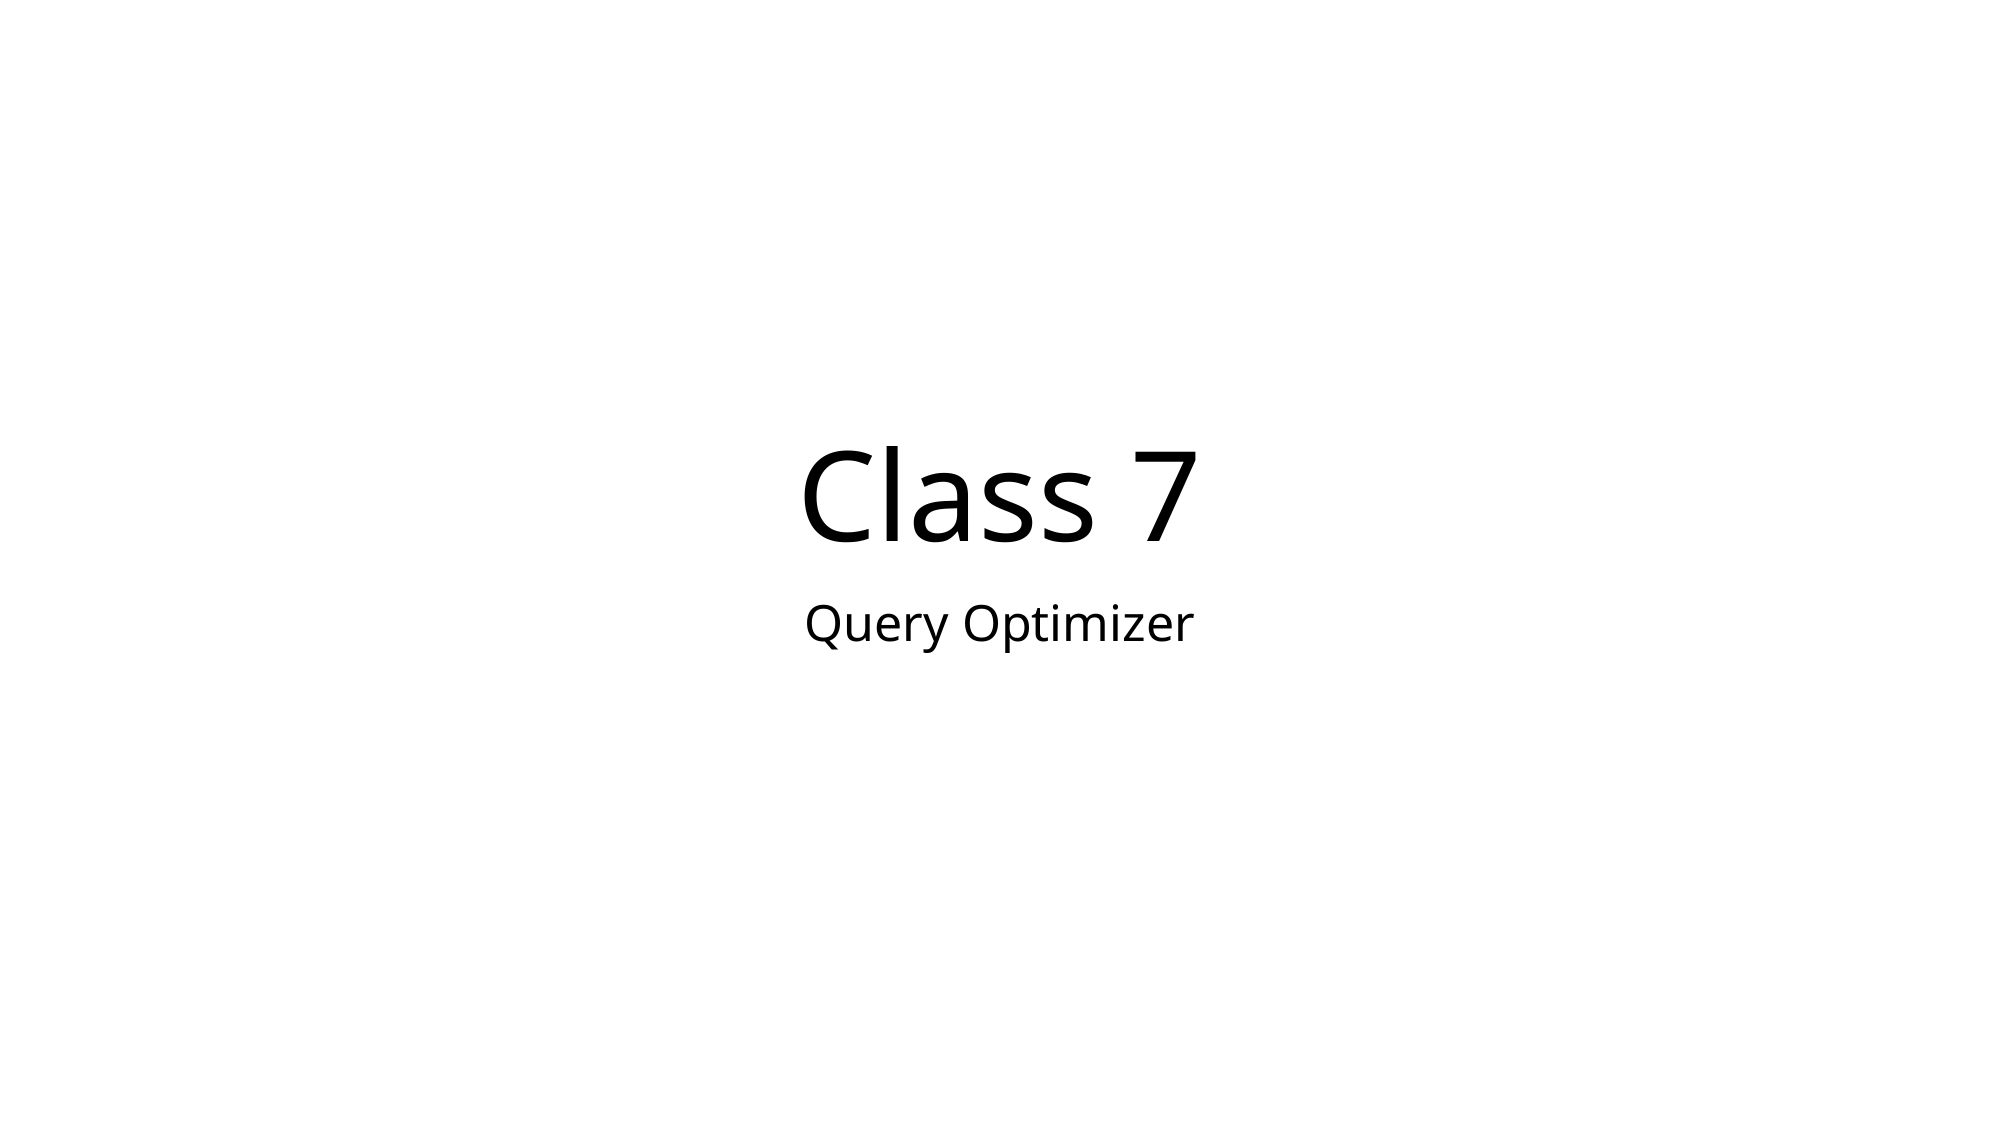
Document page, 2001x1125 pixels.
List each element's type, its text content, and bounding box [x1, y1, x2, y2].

title Class 7 [249, 184, 1750, 576]
subtitle Query Optimizer [249, 590, 1750, 863]
